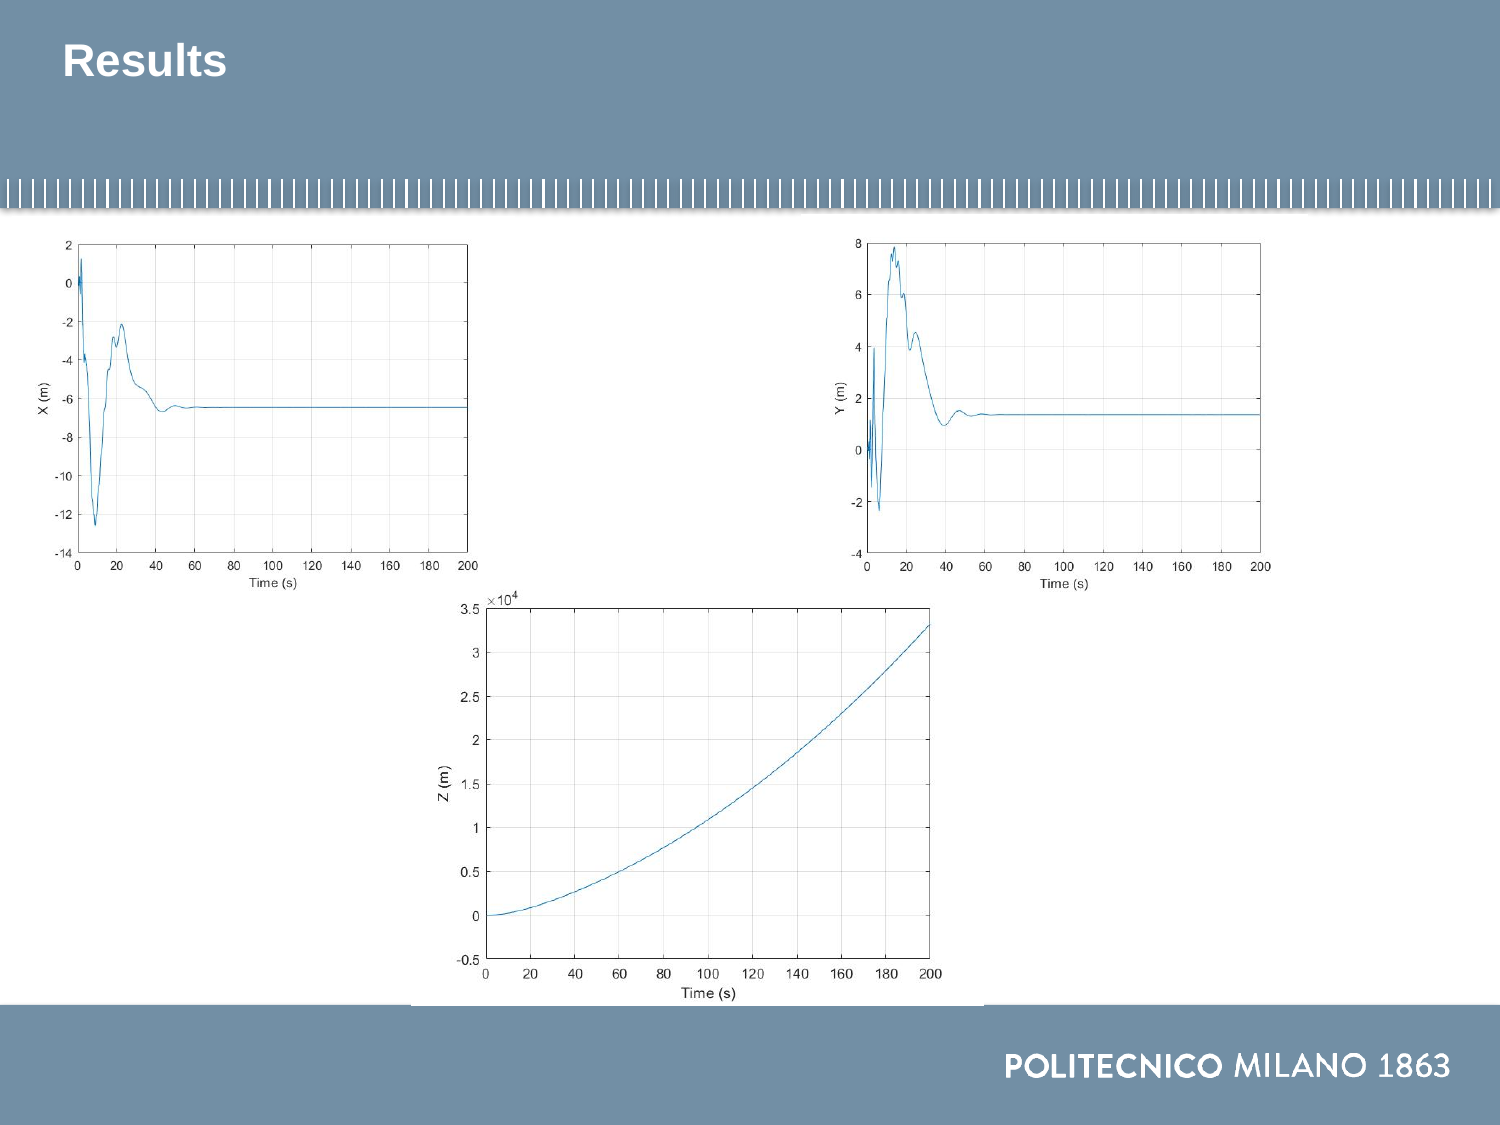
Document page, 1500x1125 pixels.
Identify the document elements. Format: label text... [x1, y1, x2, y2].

title Results [47, 22, 1455, 161]
picture [411, 214, 1308, 1006]
picture [999, 1041, 1456, 1089]
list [11, 216, 516, 594]
